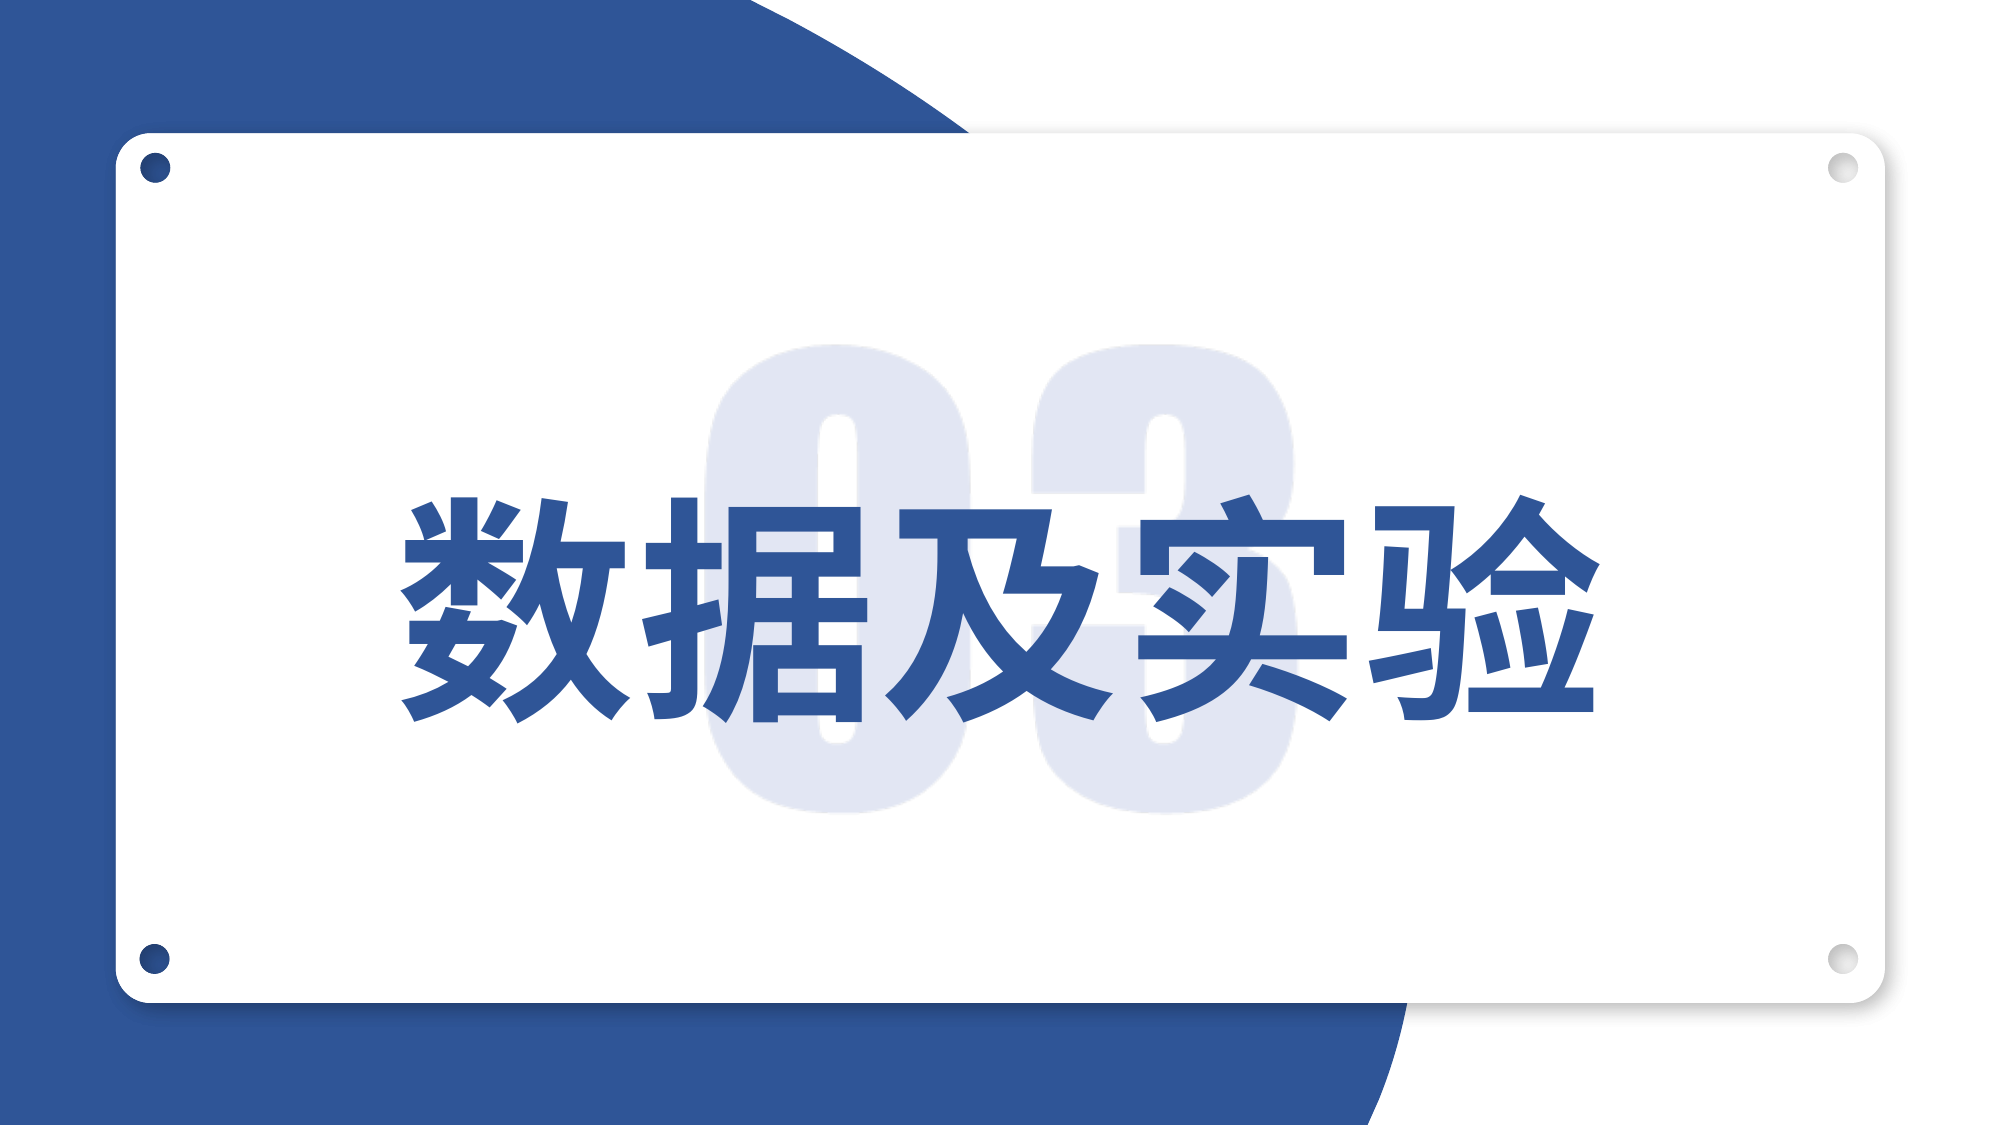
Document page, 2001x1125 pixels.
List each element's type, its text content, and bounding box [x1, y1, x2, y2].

text_box [114, 132, 1886, 1005]
text_box 数据及实验 [1363, 397, 1629, 758]
picture [599, 299, 1363, 856]
text_box 数据及实验 [371, 397, 599, 758]
